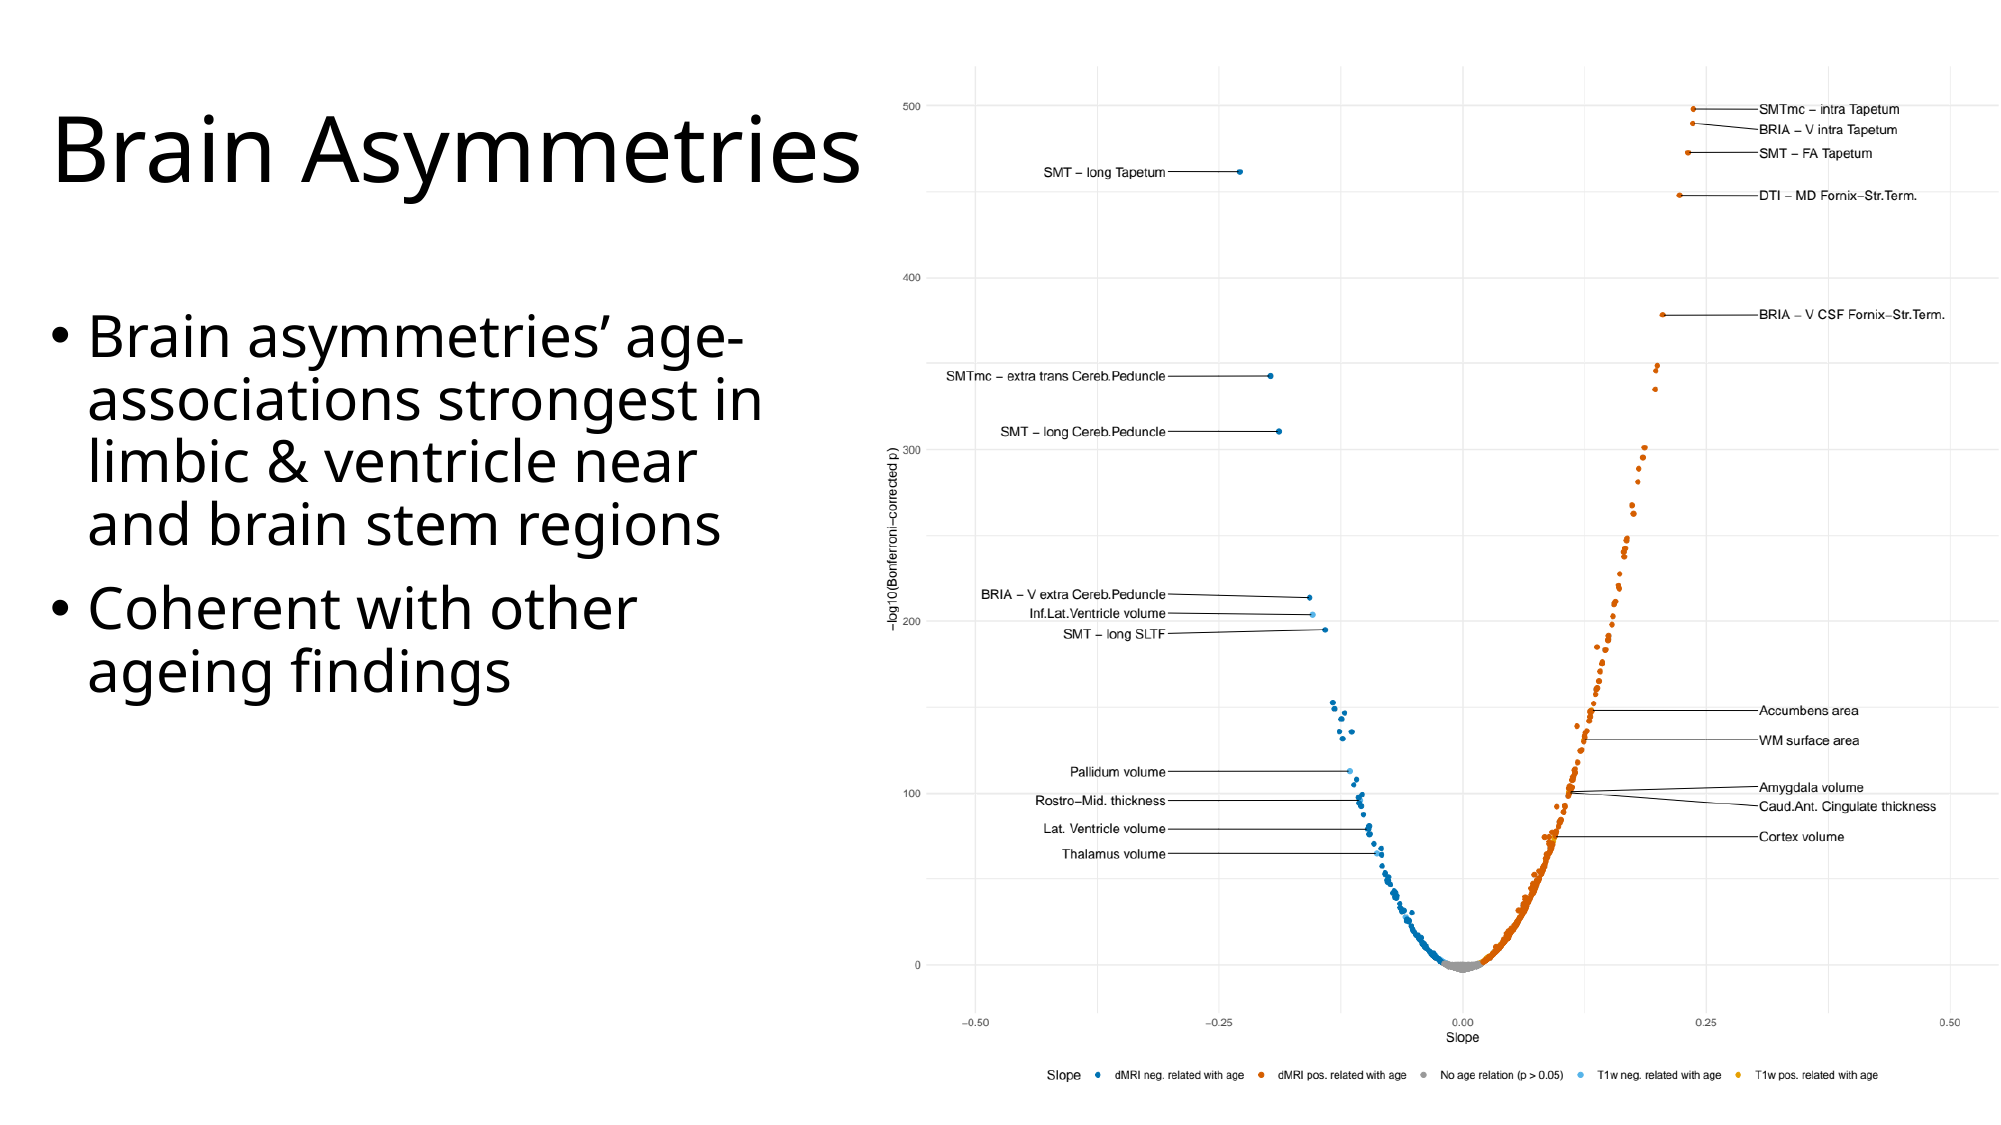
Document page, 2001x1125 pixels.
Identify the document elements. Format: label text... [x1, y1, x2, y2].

text_box Brain asymmetries’ age-associations strongest in limbic & ventricle near and brain stem regions Coherent with other ageing findings [35, 299, 808, 1020]
picture [879, 59, 2000, 1097]
title Brain Asymmetries [35, 44, 976, 262]
